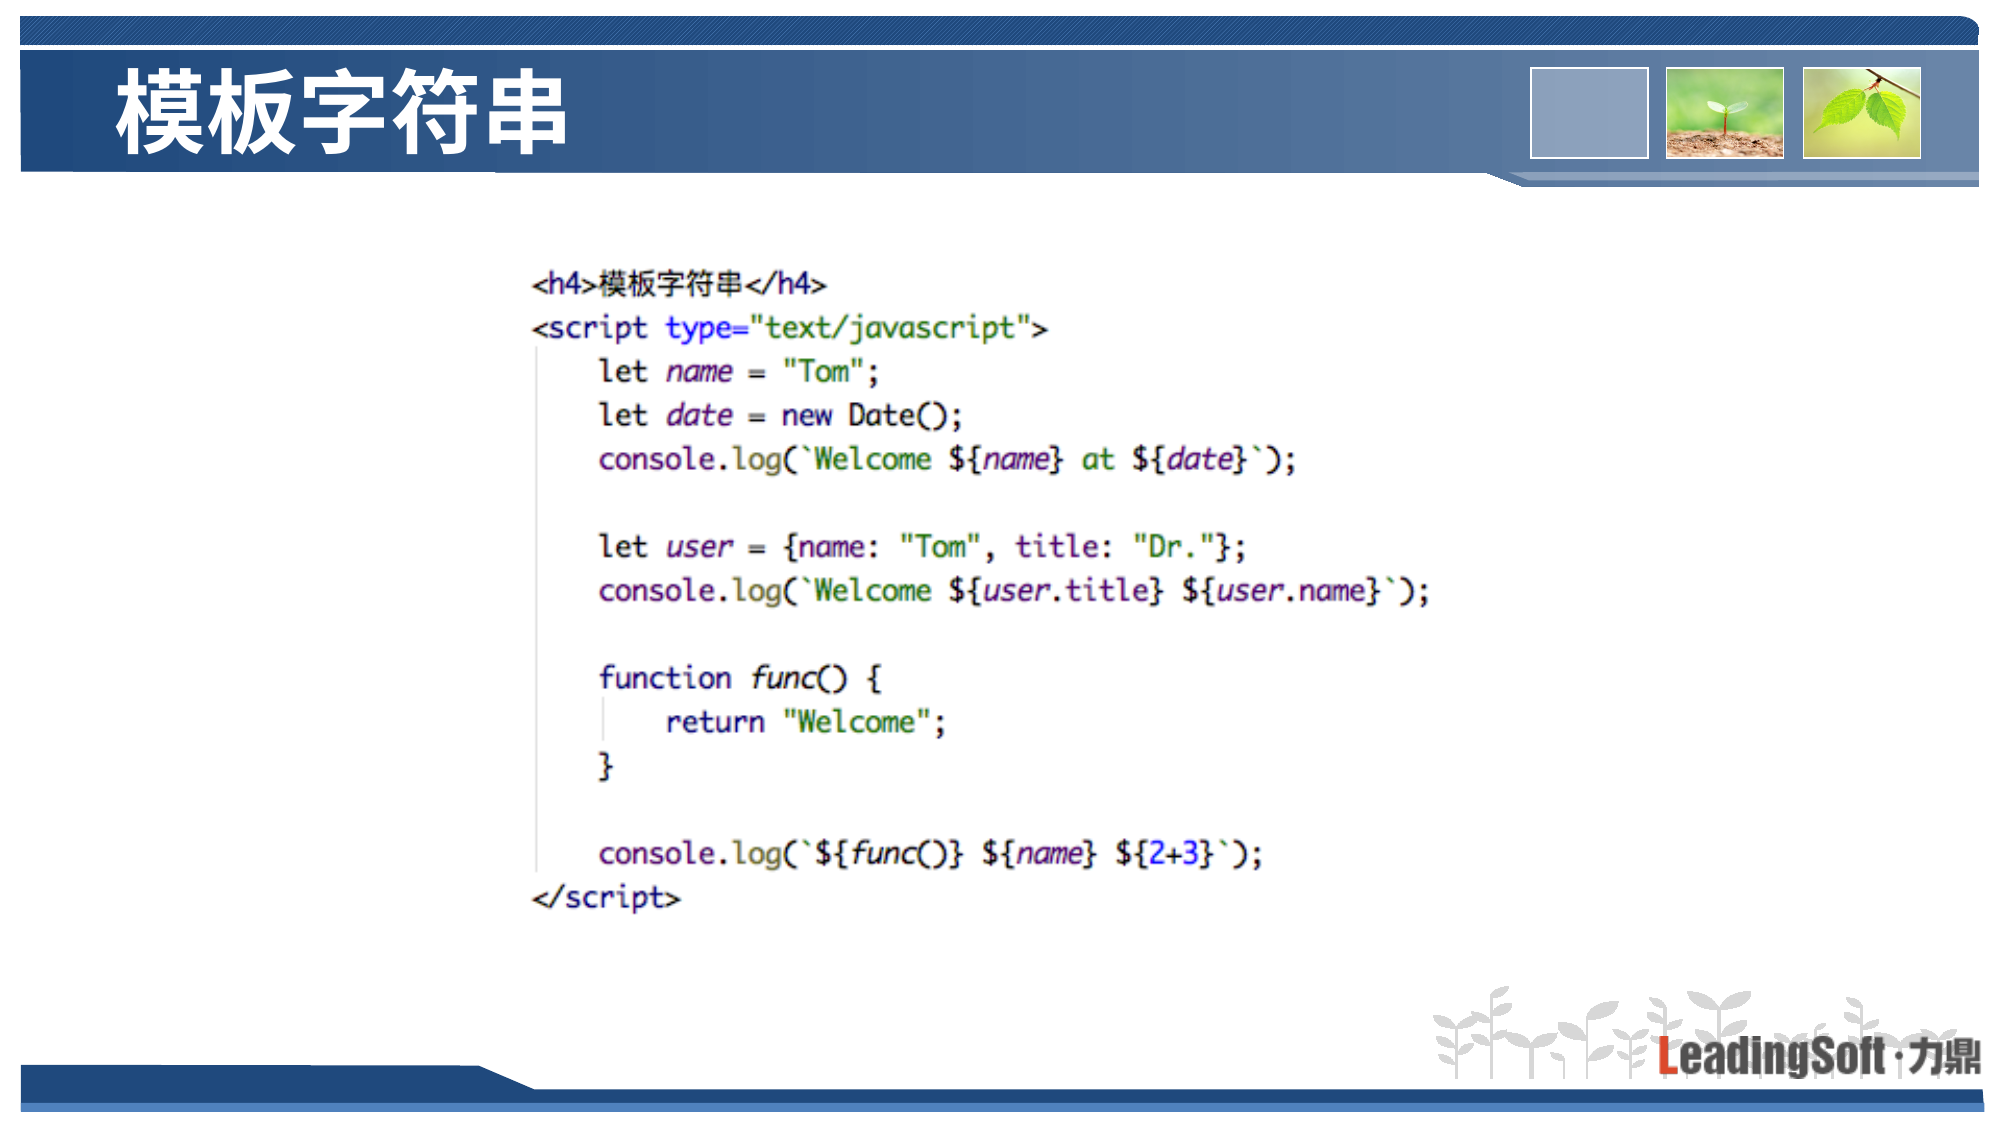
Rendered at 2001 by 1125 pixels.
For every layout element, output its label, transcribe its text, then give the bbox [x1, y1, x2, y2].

picture [1804, 69, 1920, 157]
picture [515, 255, 1471, 929]
picture [1659, 1036, 1983, 1079]
picture [1667, 69, 1783, 157]
title 模板字符串 [99, 39, 1517, 182]
